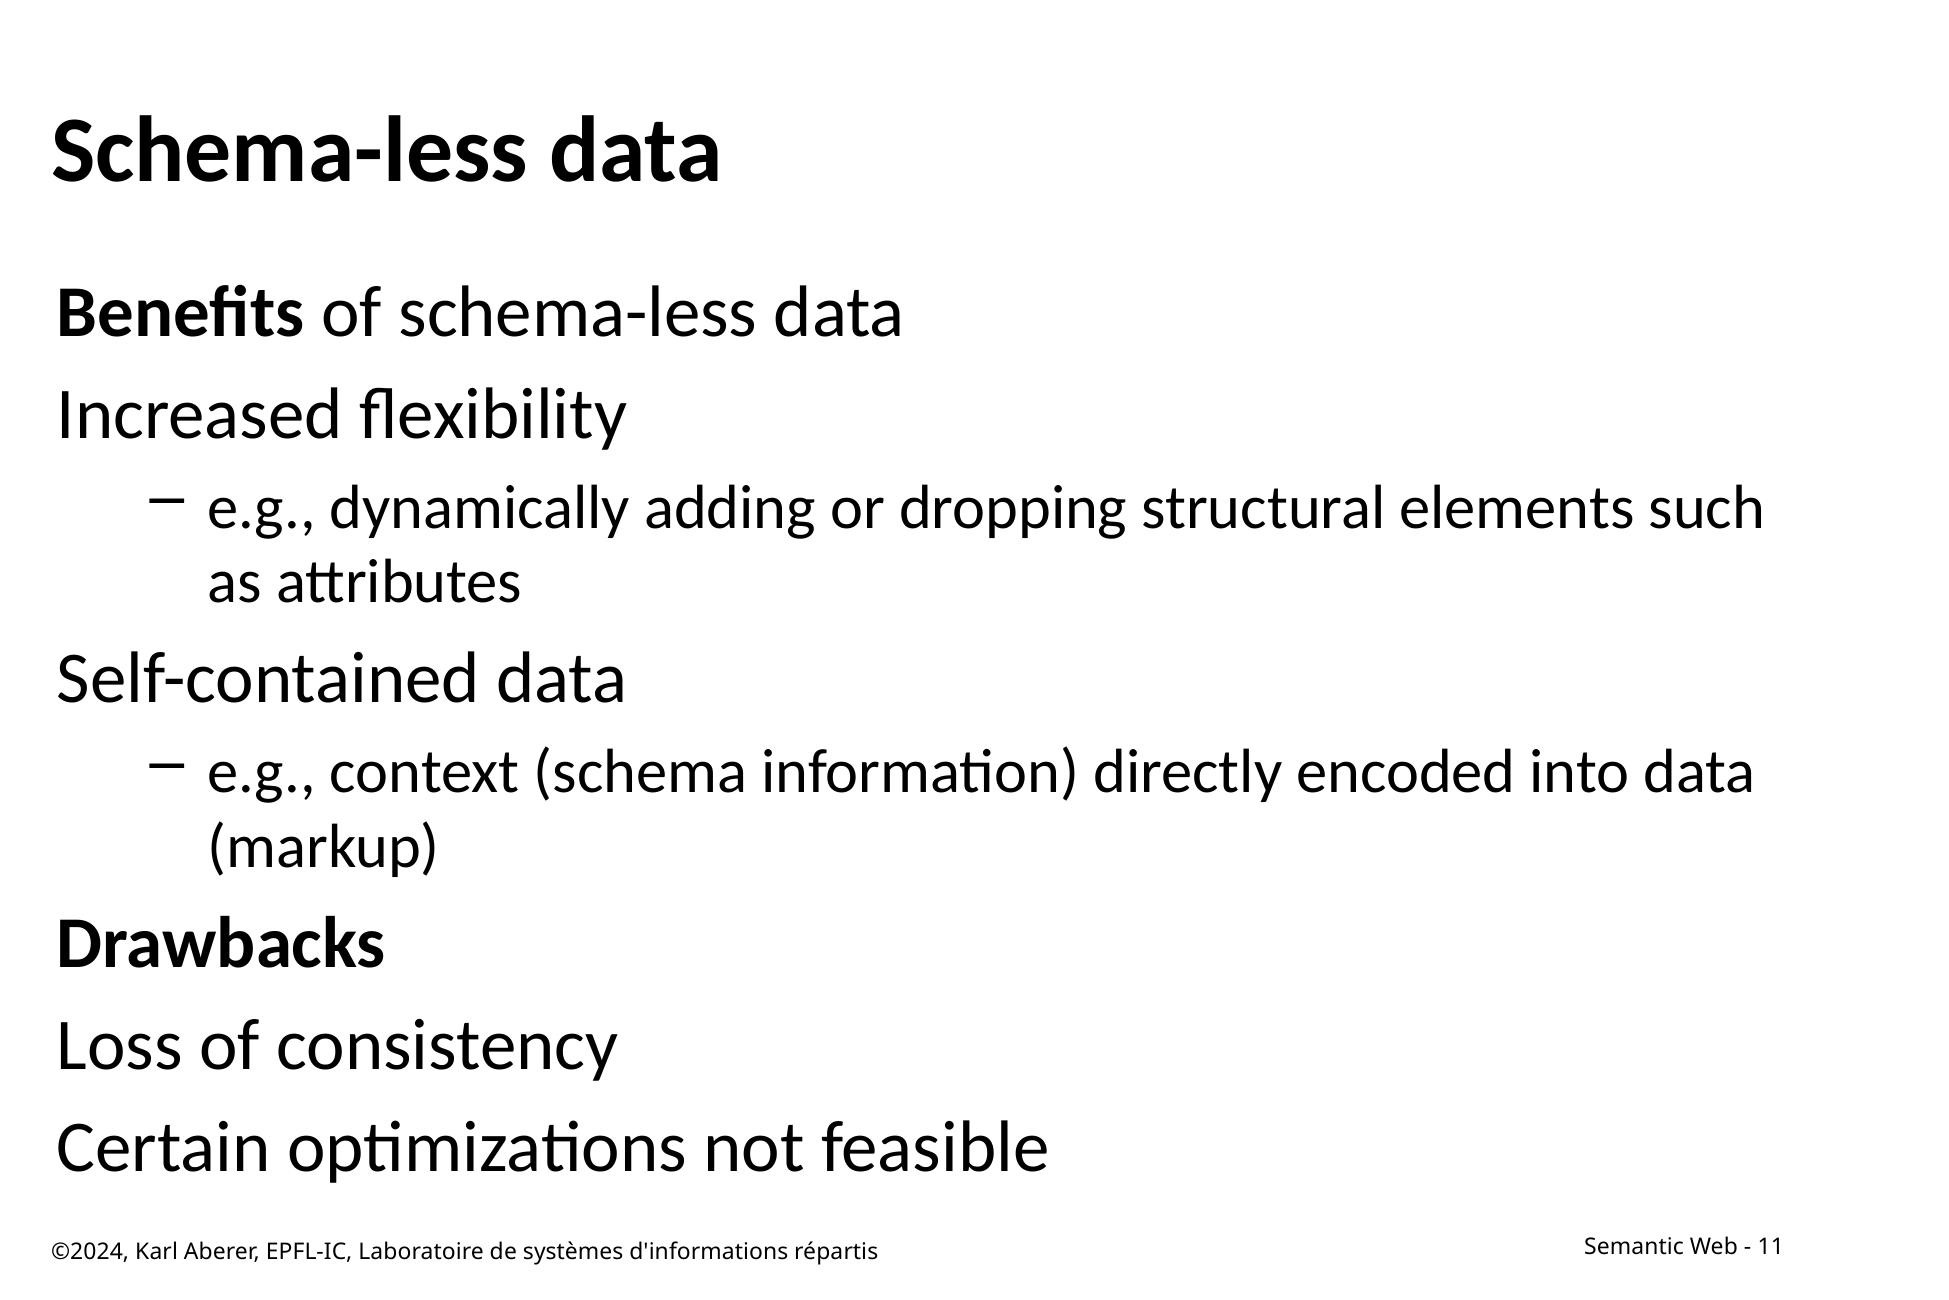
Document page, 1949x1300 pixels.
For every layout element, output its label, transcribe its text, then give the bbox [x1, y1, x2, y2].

footer ©2024, Karl Aberer, EPFL-IC, Laboratoire de systèmes d'informations répartis [32, 1227, 1284, 1271]
list Benefits of schema-less data Increased flexibility e.g., dynamically adding or dropping structural elements such as attributes Self-contained data e.g., context (schema information) directly encoded into data (markup) Drawbacks Loss of consistency Certain optimizations not feasible [37, 253, 1809, 1208]
title Schema-less data [32, 57, 1803, 232]
